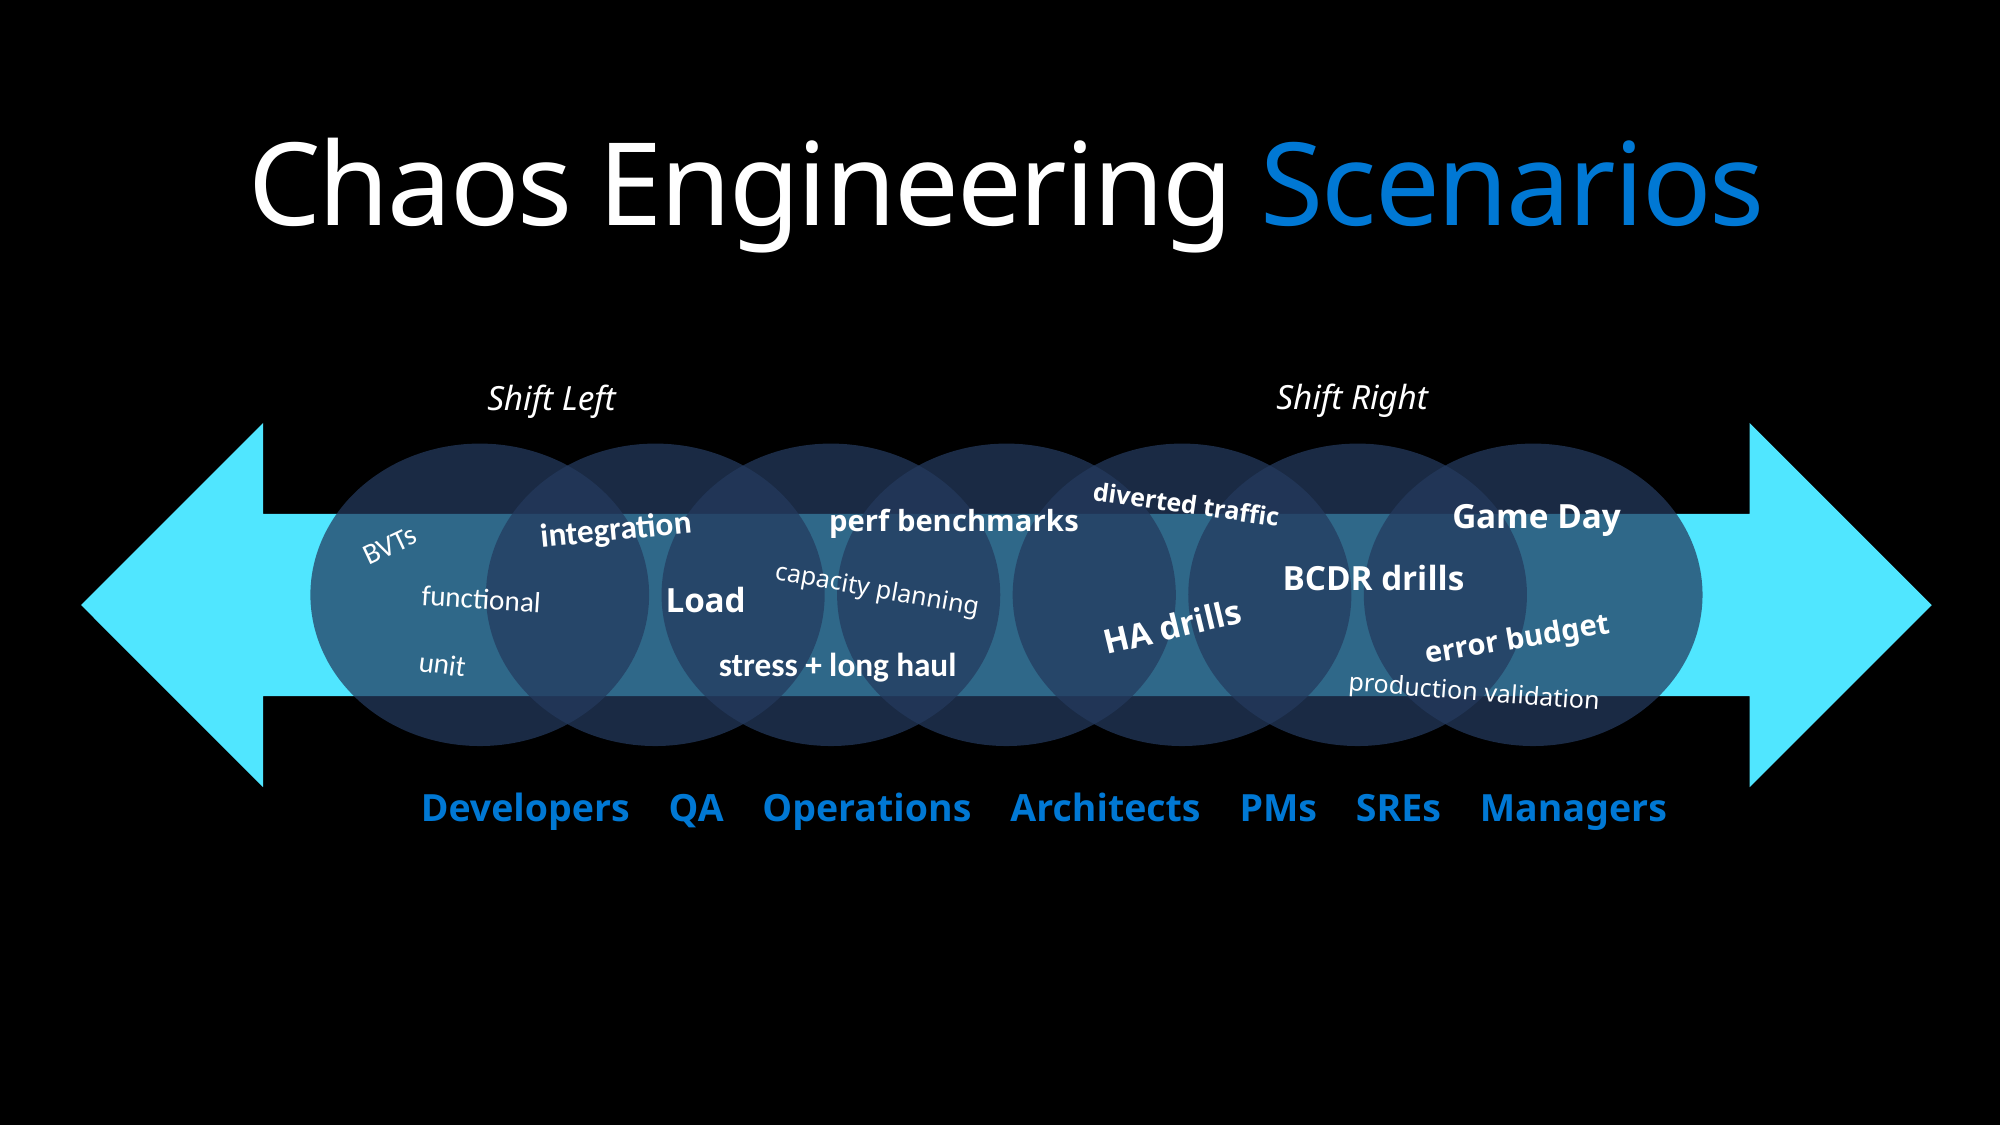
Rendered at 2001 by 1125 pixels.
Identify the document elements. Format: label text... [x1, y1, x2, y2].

title Chaos Engineering Scenarios [243, 126, 1770, 280]
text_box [80, 368, 1932, 838]
